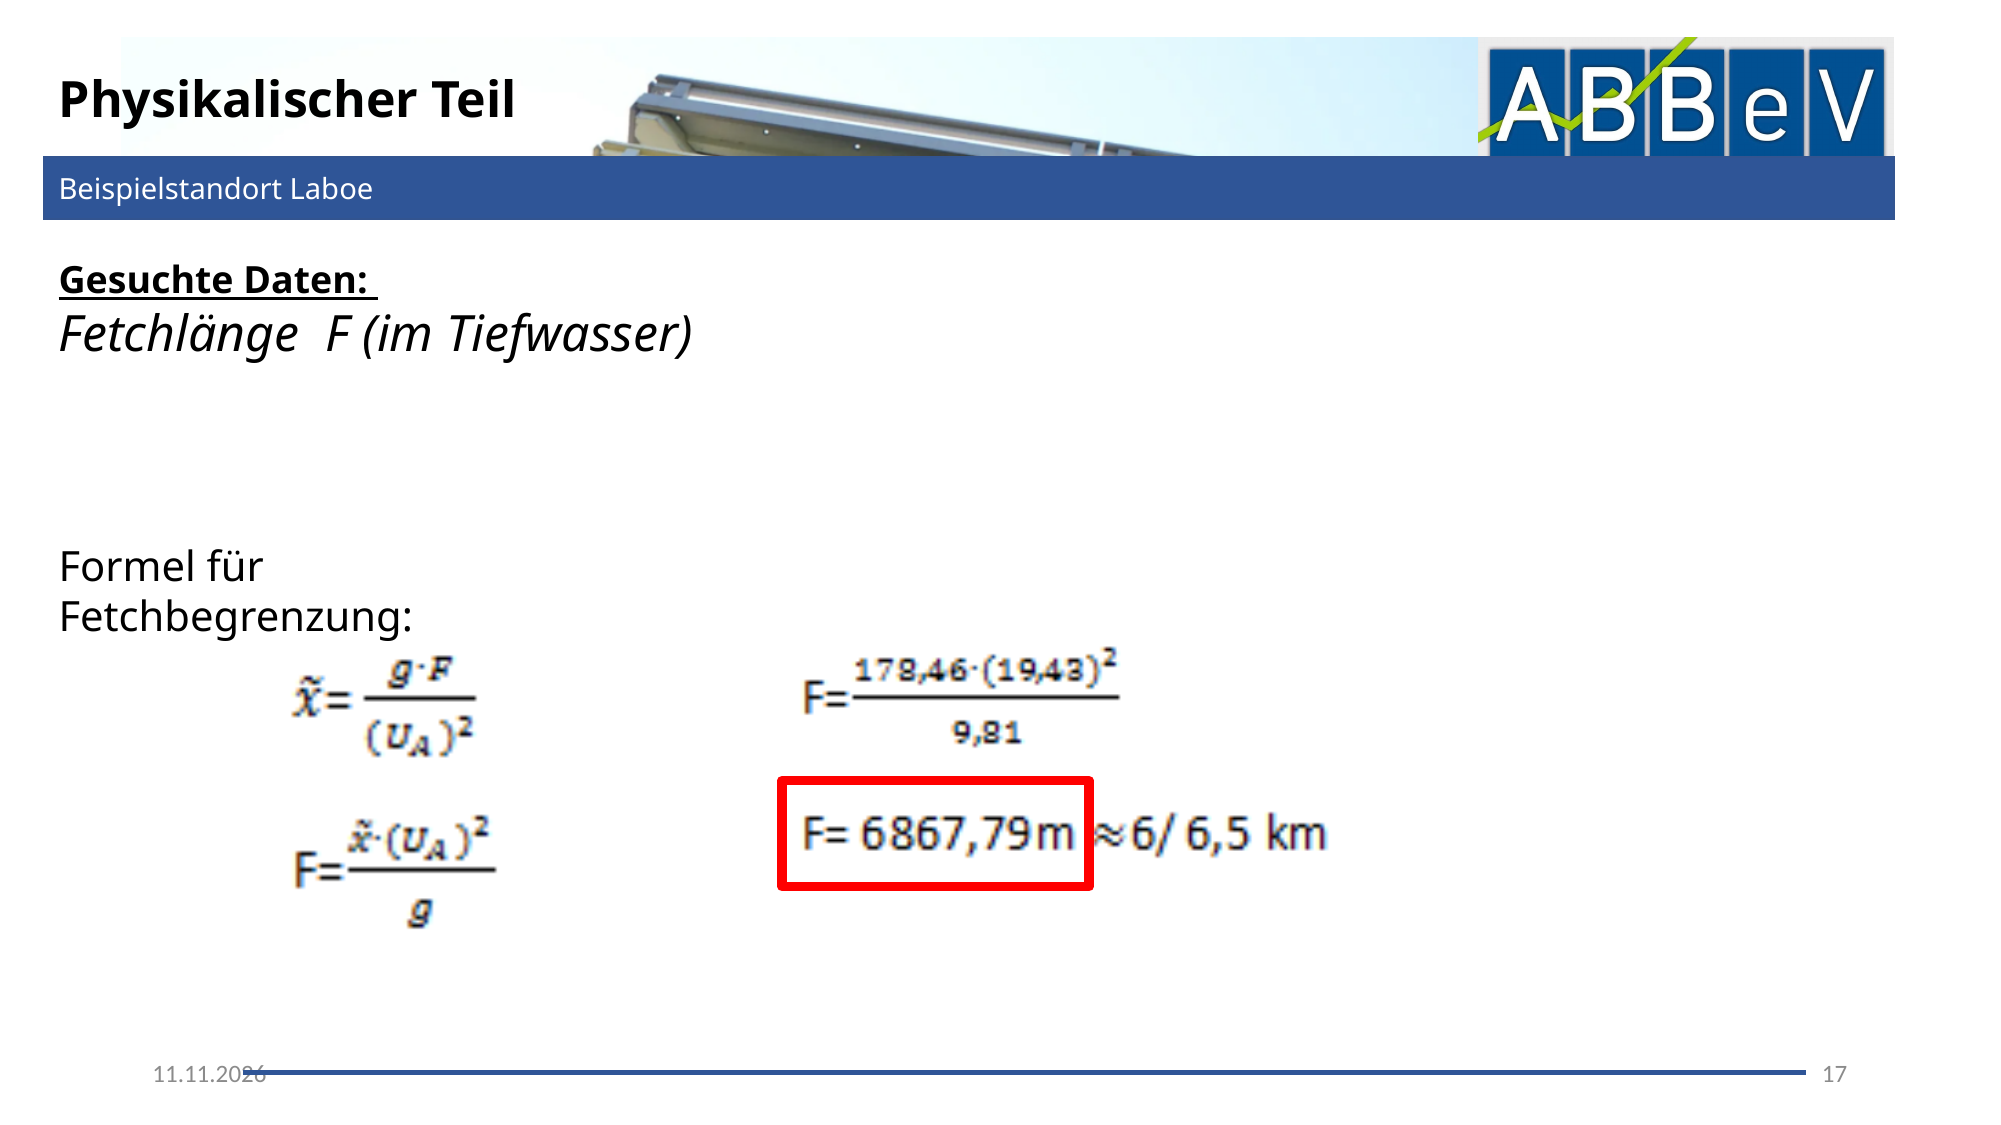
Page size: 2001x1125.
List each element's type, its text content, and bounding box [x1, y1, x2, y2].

text_box Gesuchte Daten: Fetchlänge F (im Tiefwasser) [43, 249, 747, 414]
title Physikalischer Teil [43, 45, 121, 156]
picture [250, 638, 557, 977]
slide_number 17 [1412, 1042, 1863, 1103]
text_box Beispielstandort Laboe [43, 156, 1895, 220]
text_box Formel für Fetchbegrenzung: [43, 532, 629, 648]
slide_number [137, 1042, 588, 1103]
picture [121, 37, 1894, 171]
picture [770, 638, 1358, 895]
